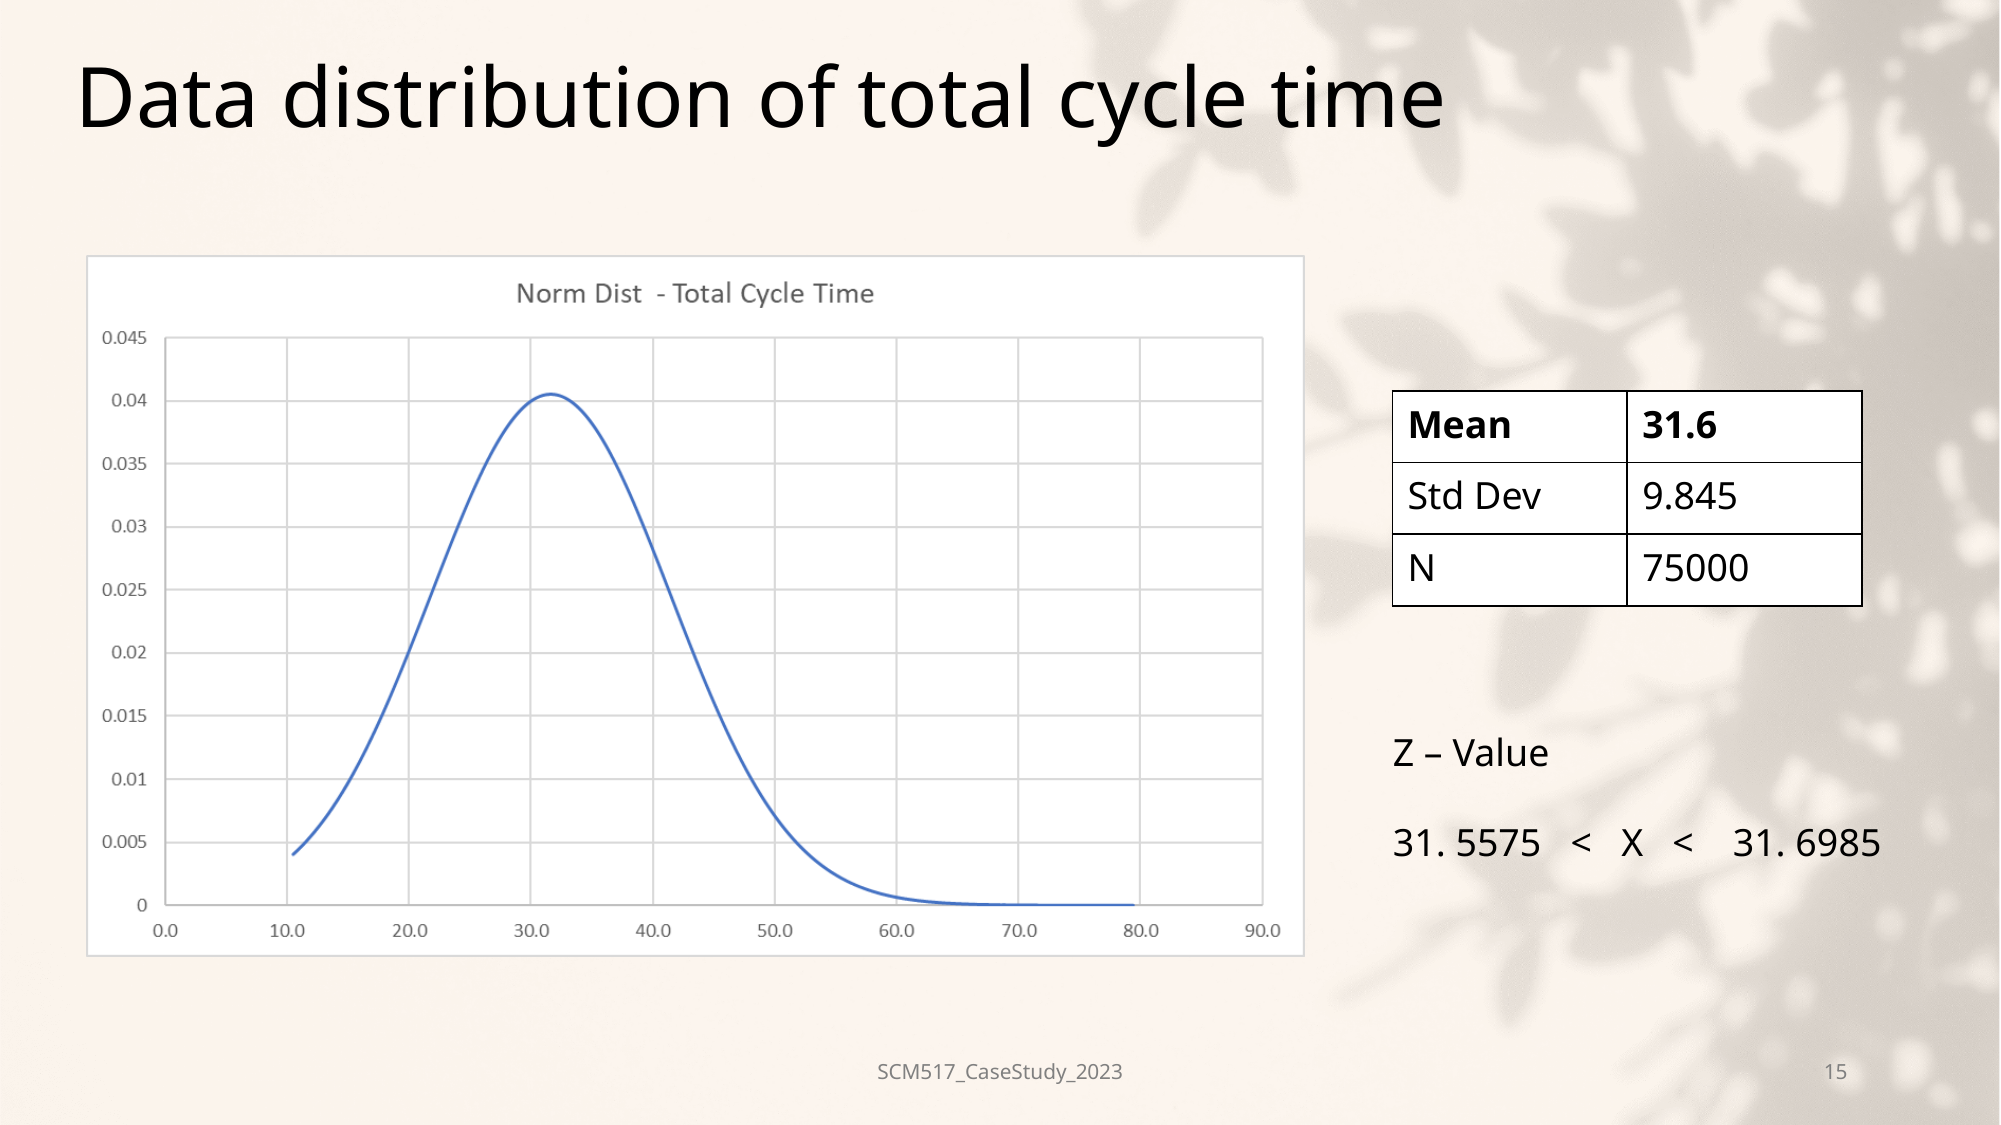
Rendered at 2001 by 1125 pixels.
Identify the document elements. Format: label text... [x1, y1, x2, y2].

table_cell Std Dev [1393, 463, 1626, 533]
text_box Z – Value 31. 5575 < X < 31. 6985 [1378, 721, 1897, 872]
title Data distribution of total cycle time [60, 47, 1786, 153]
table_header 31.6 [1628, 392, 1861, 462]
slide_number 15 [1412, 1042, 1863, 1103]
table_header Mean [1393, 392, 1626, 462]
picture [0, 0, 2000, 1125]
table_cell 9.845 [1628, 463, 1861, 533]
footer SCM517_CaseStudy_2023 [662, 1042, 1338, 1103]
table_cell N [1393, 535, 1626, 605]
table_cell 75000 [1628, 535, 1861, 605]
